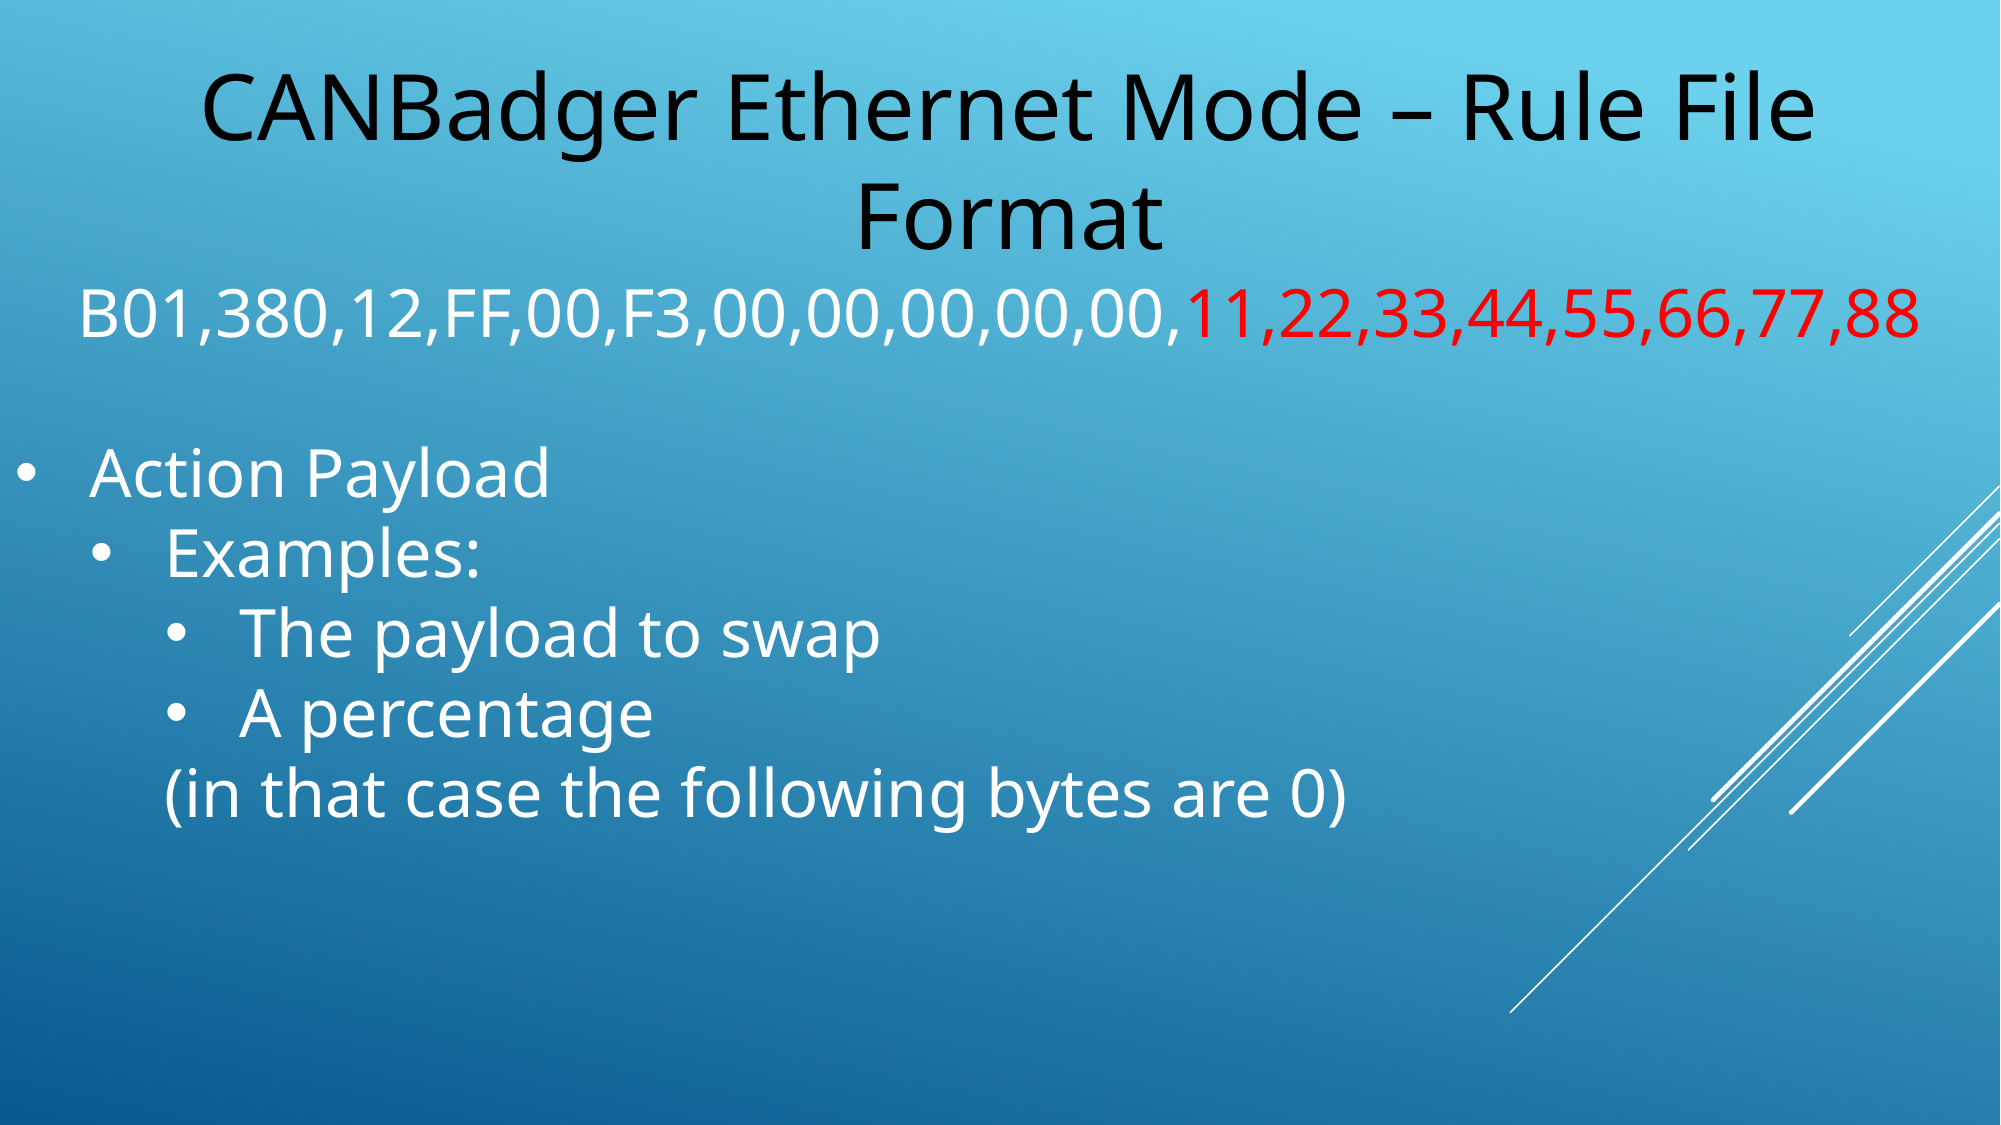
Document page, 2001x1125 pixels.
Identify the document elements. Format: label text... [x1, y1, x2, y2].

text_box B01,380,12,FF,00,F3,00,00,00,00,00,11,22,33,44,55,66,77,88 Action Payload Examples: The payload to swap A percentage (in that case the following bytes are 0) [0, 263, 2000, 919]
text_box CANBadger Ethernet Mode – Rule File Format [84, 40, 1935, 276]
